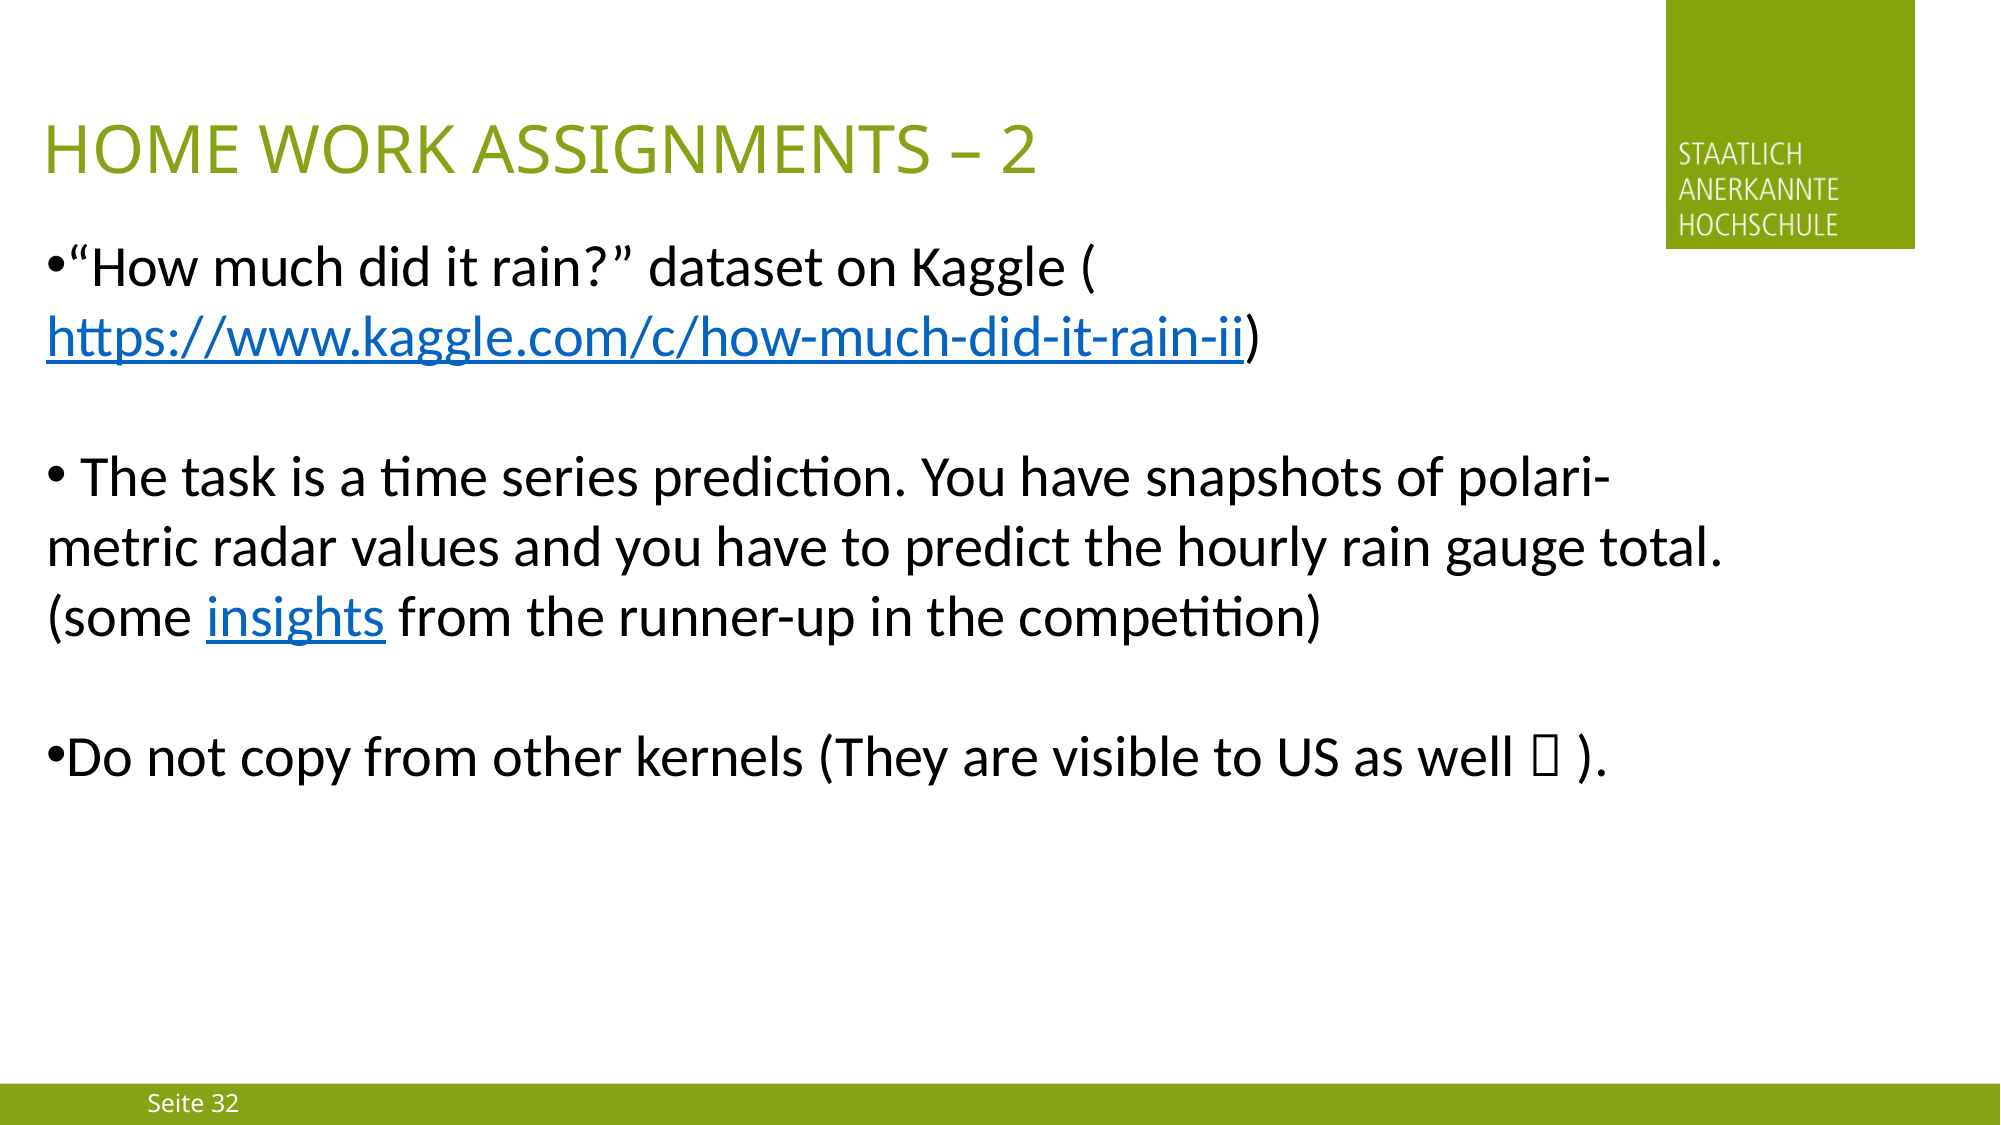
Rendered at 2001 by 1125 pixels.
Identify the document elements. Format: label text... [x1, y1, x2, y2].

title Home work assignments – 2 [27, 8, 1460, 195]
footer Seite 32 [132, 1086, 542, 1122]
text_box “How much did it rain?” dataset on Kaggle (https://www.kaggle.com/c/how-much-did-it-rain-ii) The task is a time series prediction. You have snapshots of polari-metric radar values and you have to predict the hourly rain gauge total. (some insights from the runner-up in the competition) Do not copy from other kernels (They are visible to US as well  ). [31, 220, 1741, 1006]
picture [1666, 0, 1915, 249]
